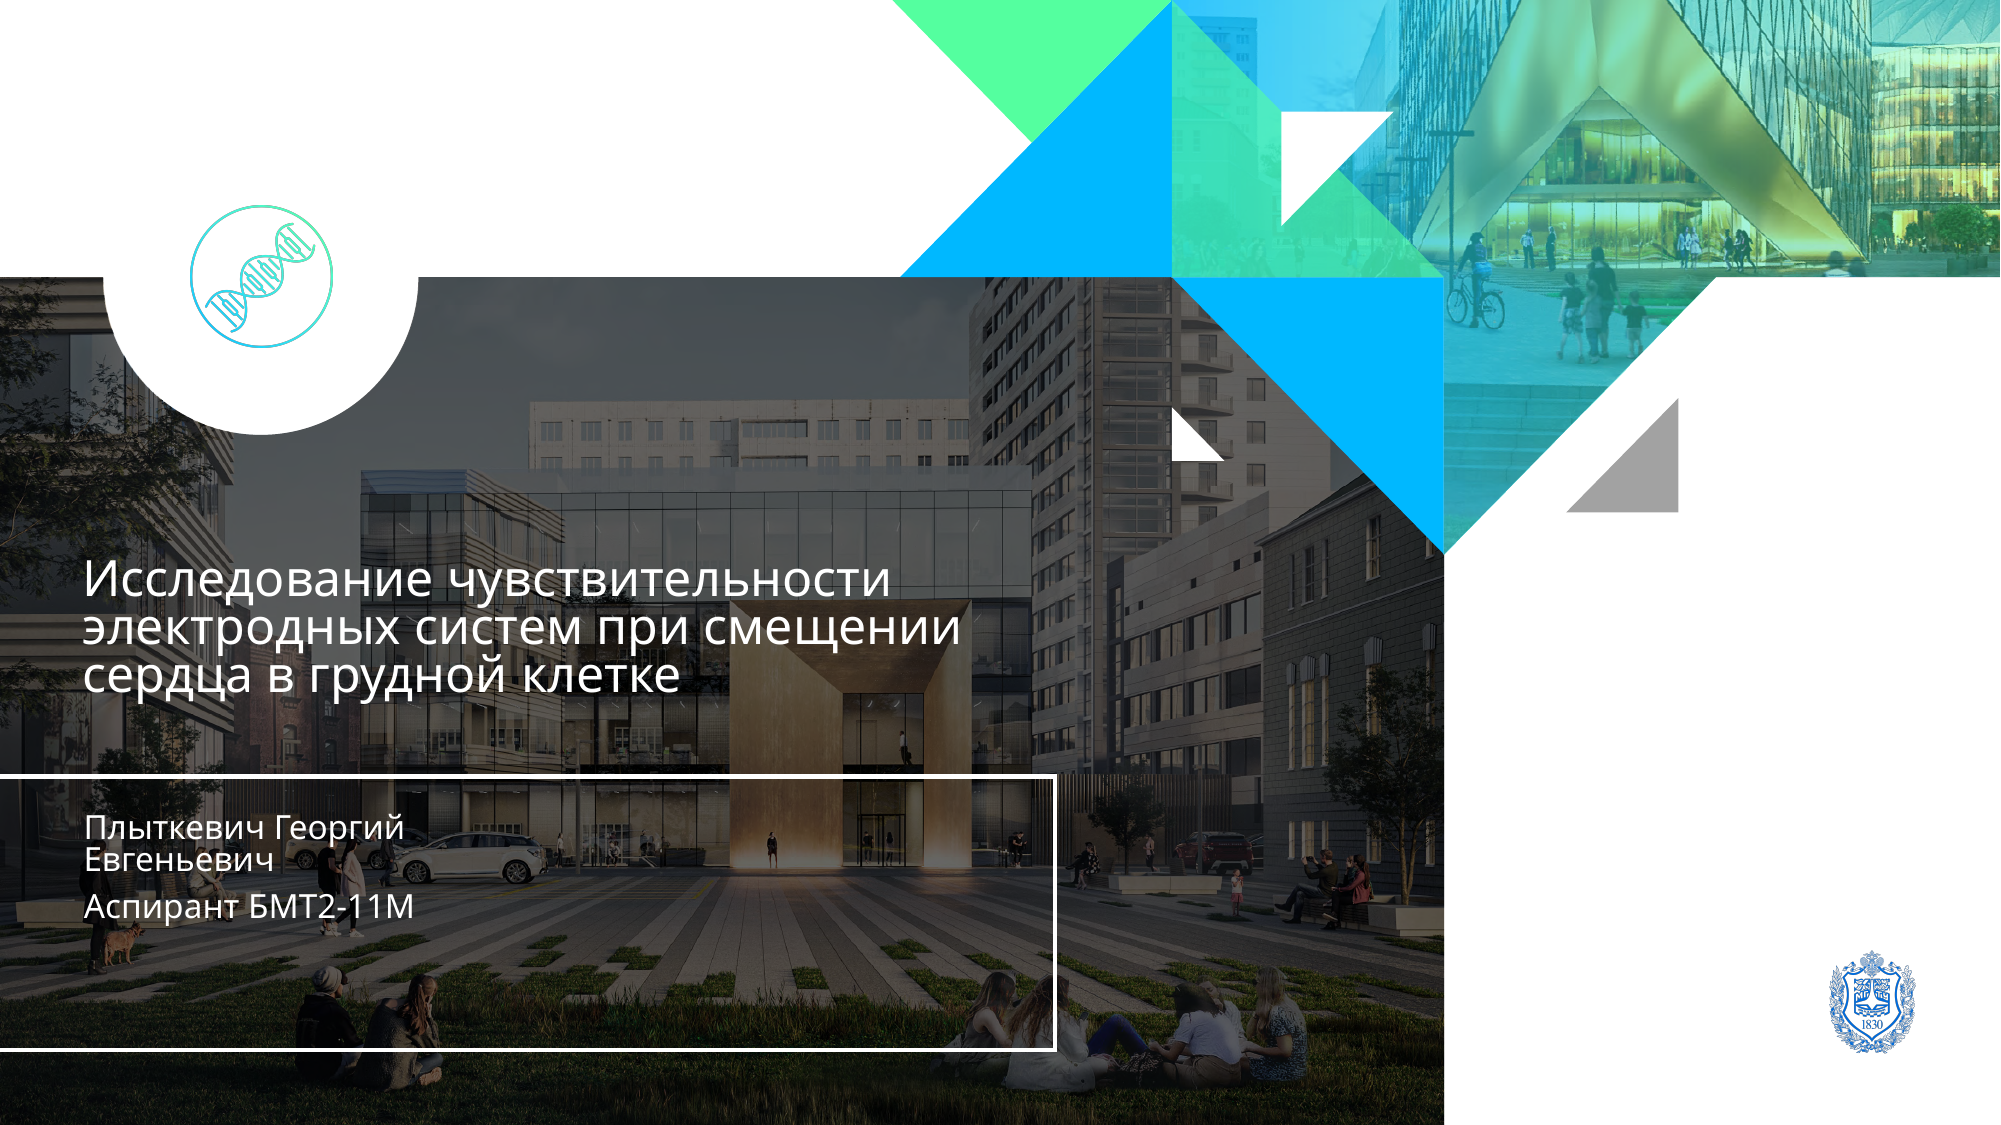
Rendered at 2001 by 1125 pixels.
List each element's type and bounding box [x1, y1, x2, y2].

text_box [68, 806, 624, 933]
picture [1812, 942, 1932, 1062]
text_box [898, 5, 1170, 277]
text_box [890, 0, 1170, 145]
picture [0, 0, 2000, 1125]
